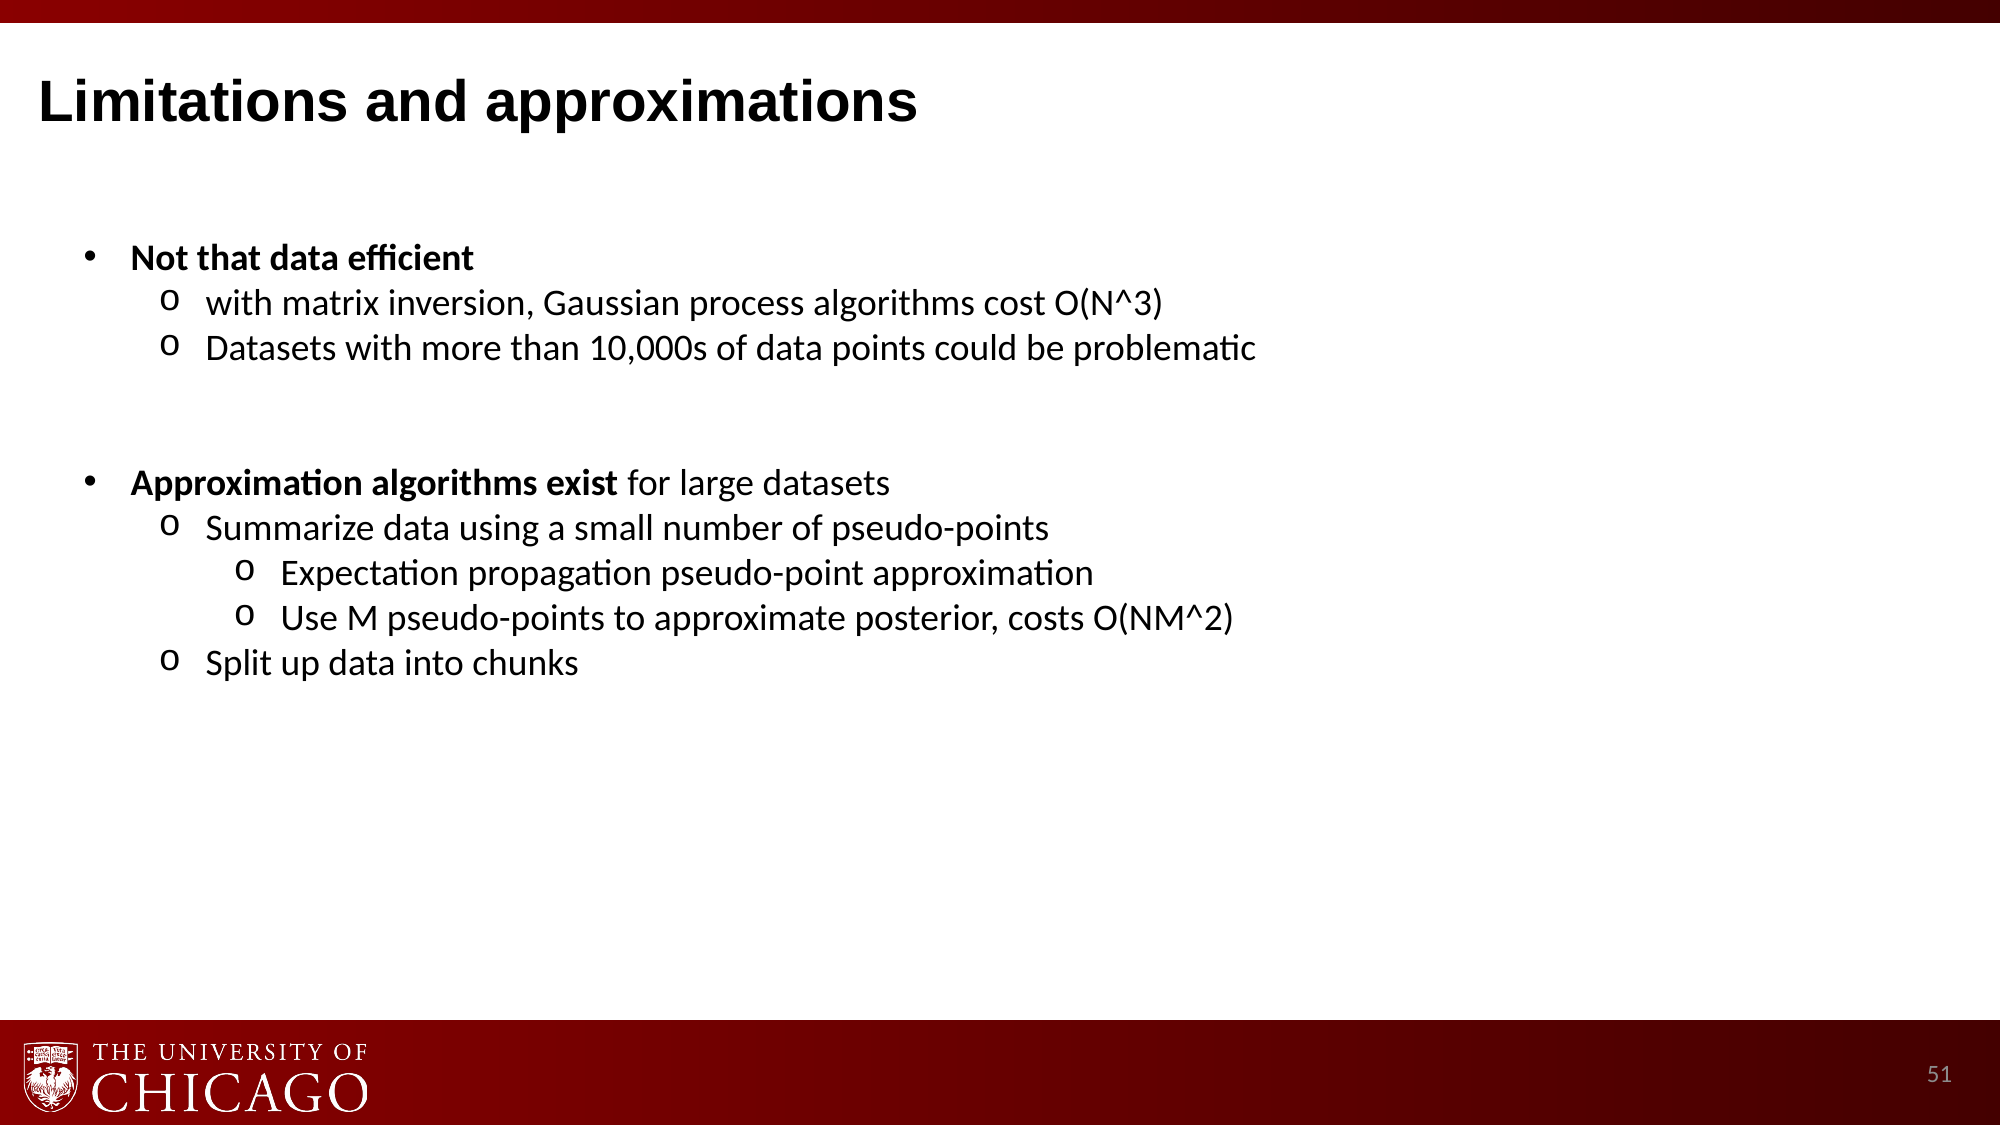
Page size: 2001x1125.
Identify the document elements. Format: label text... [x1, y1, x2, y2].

text_box [0, 1020, 2000, 1125]
text_box Not that data efficient with matrix inversion, Gaussian process algorithms cost O(N^3) Datasets with more than 10,000s of data points could be problematic Approximation algorithms exist for large datasets Summarize data using a small number of pseudo-points Expectation propagation pseudo-point approximation Use M pseudo-points to approximate posterior, costs O(NM^2) Split up data into chunks [68, 226, 1604, 781]
text_box Limitations and approximations [23, 55, 1815, 141]
slide_number 51 [1517, 1042, 1968, 1103]
text_box [0, 0, 2000, 23]
picture [23, 1042, 367, 1112]
